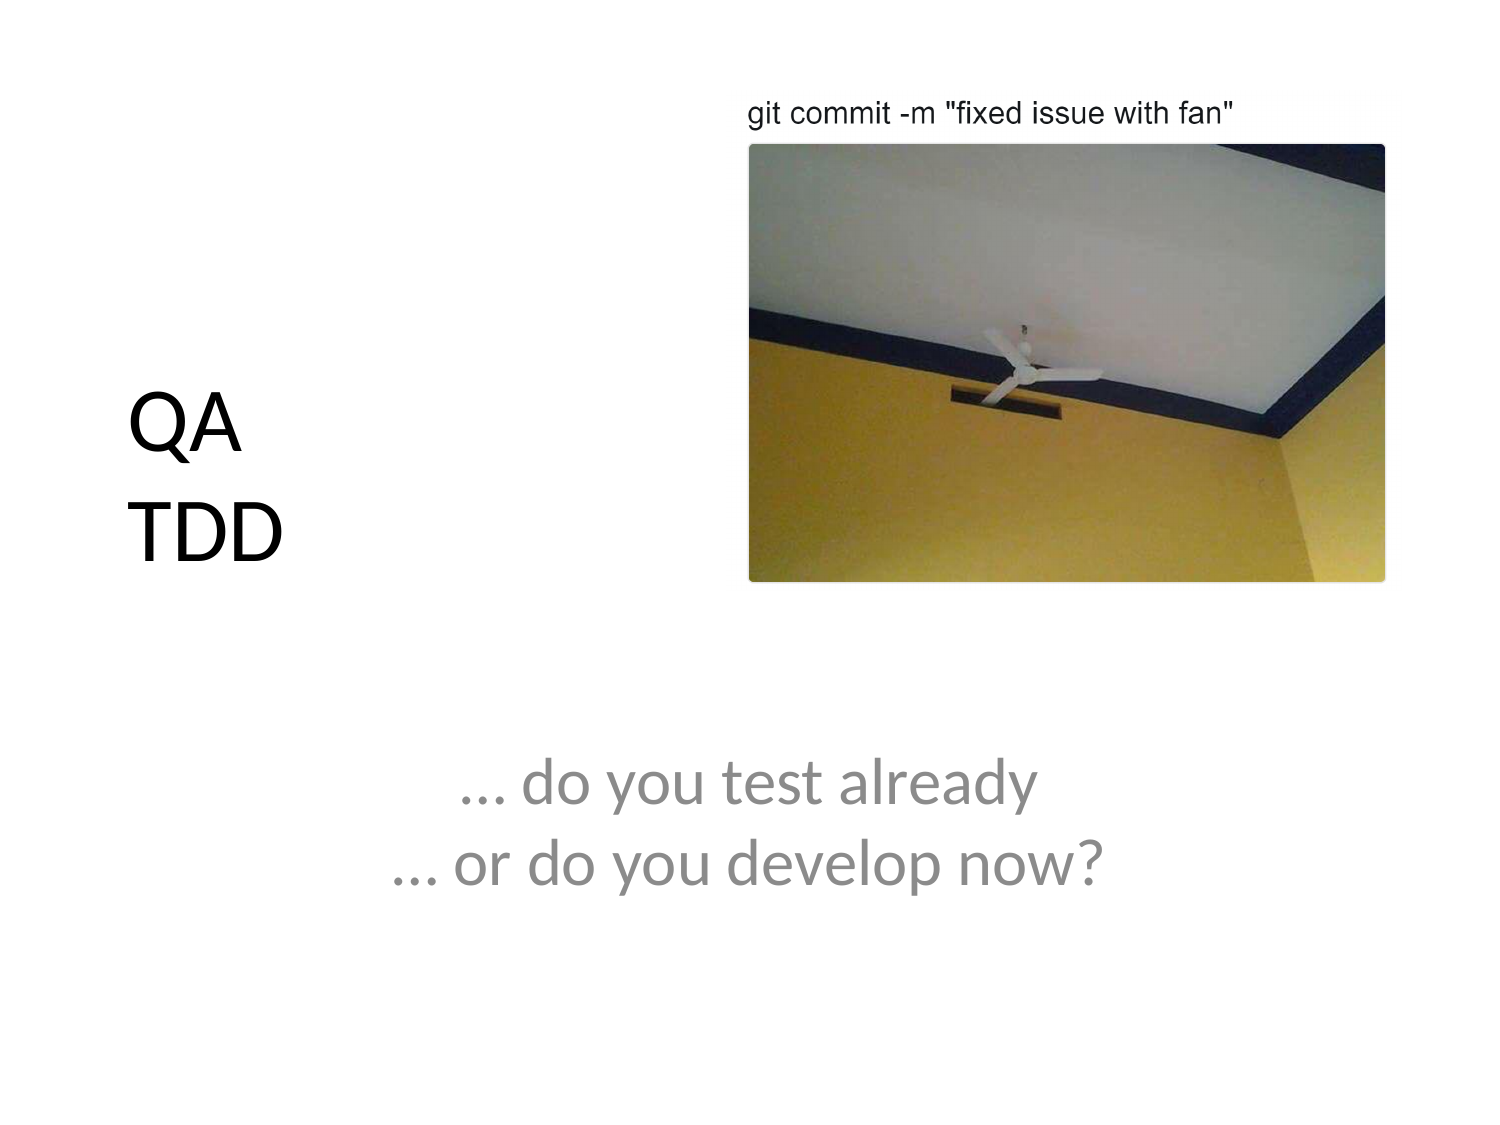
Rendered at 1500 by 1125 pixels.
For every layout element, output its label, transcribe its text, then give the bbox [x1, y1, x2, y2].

title QA TDD [112, 349, 721, 591]
subtitle … do you test already … or do you develop now? [225, 637, 1275, 925]
picture [726, 90, 1402, 591]
